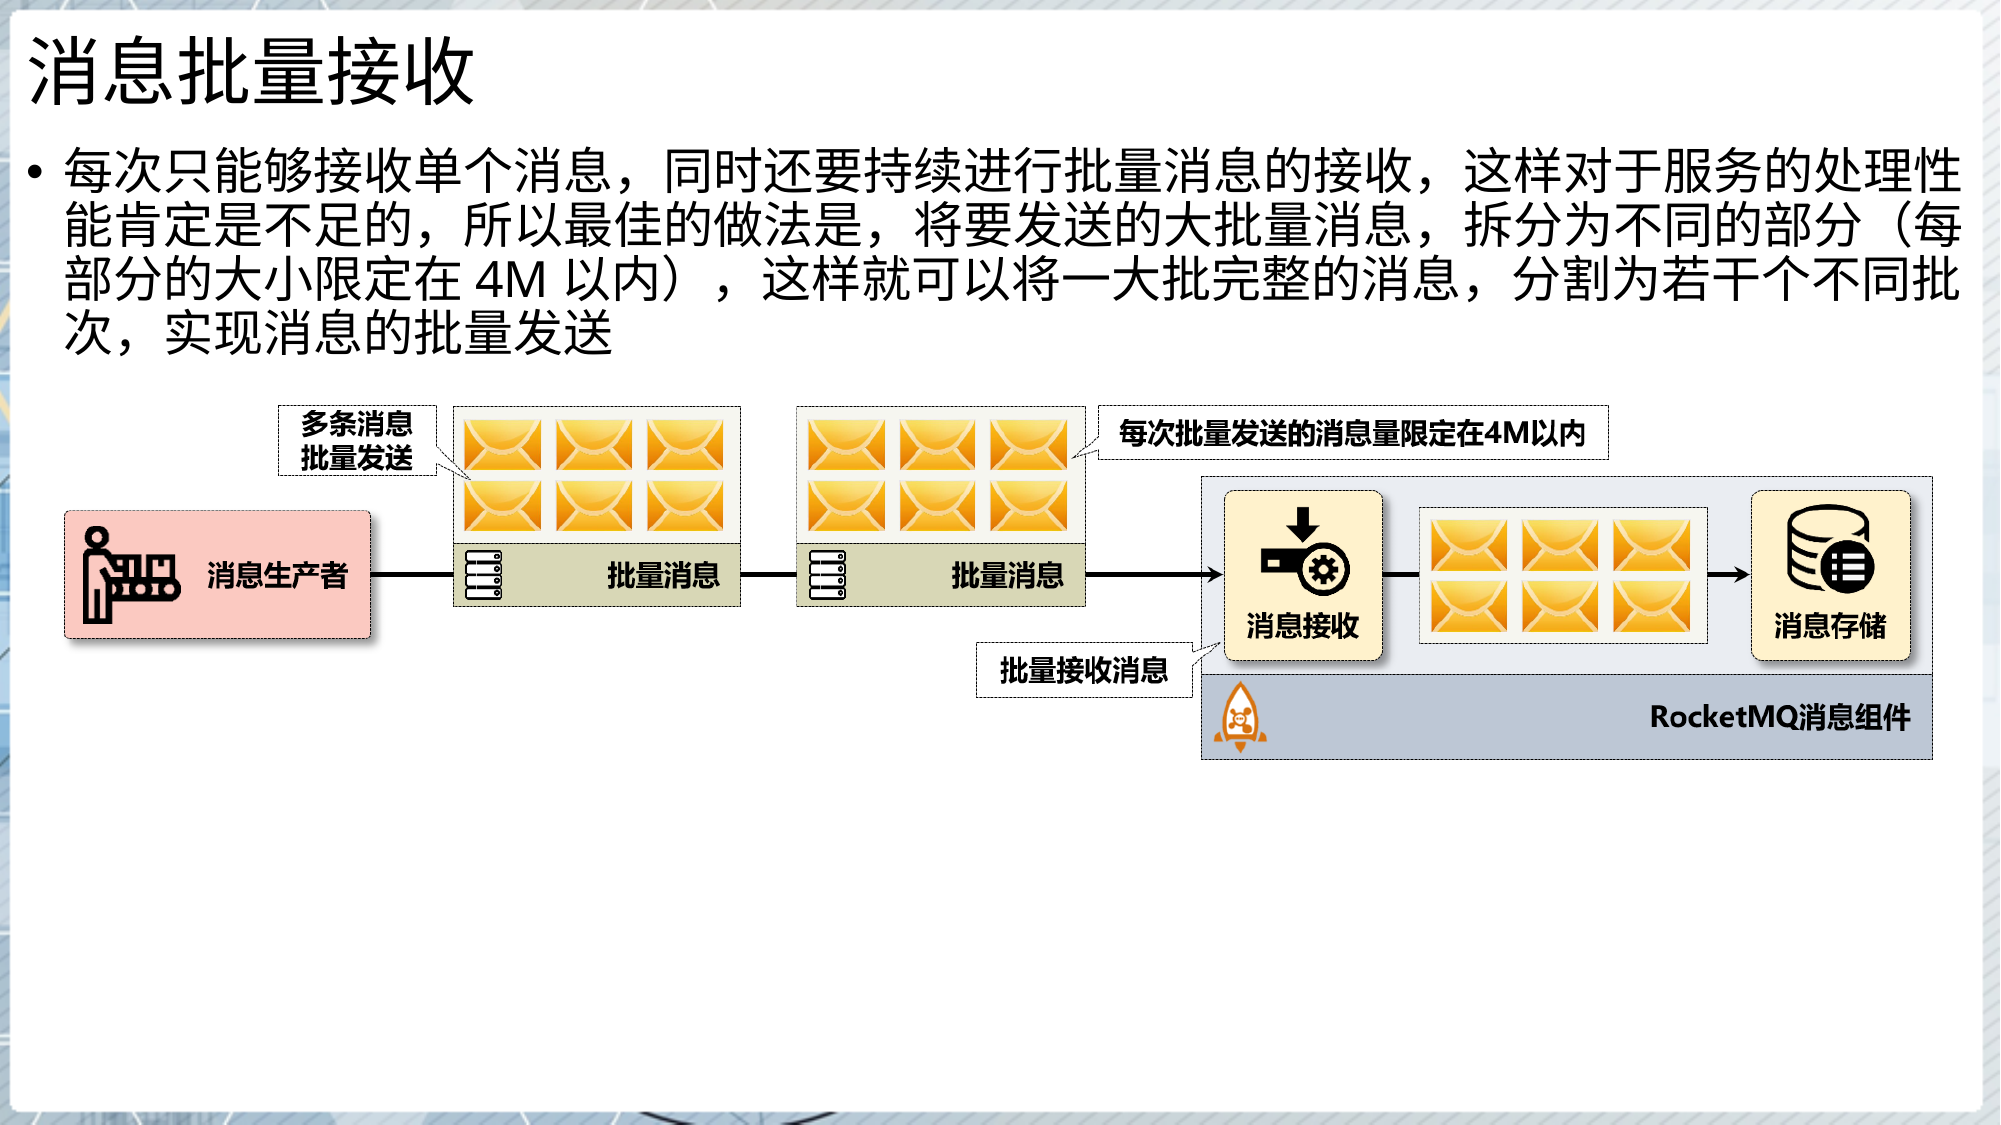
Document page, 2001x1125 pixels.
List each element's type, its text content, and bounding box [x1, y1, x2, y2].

title 消息批量接收 [11, 11, 1983, 139]
list 每次只能够接收单个消息，同时还要持续进行批量消息的接收，这样对于服务的处理性能肯定是不足的，所以最佳的做法是，将要发送的大批量消息，拆分为不同的部分（每部分的大小限定在4M以内），这样就可以将一大批完整的消息，分割为若干个不同批次，实现消息的批量发送 [11, 139, 1983, 1113]
picture [0, 0, 2000, 1125]
